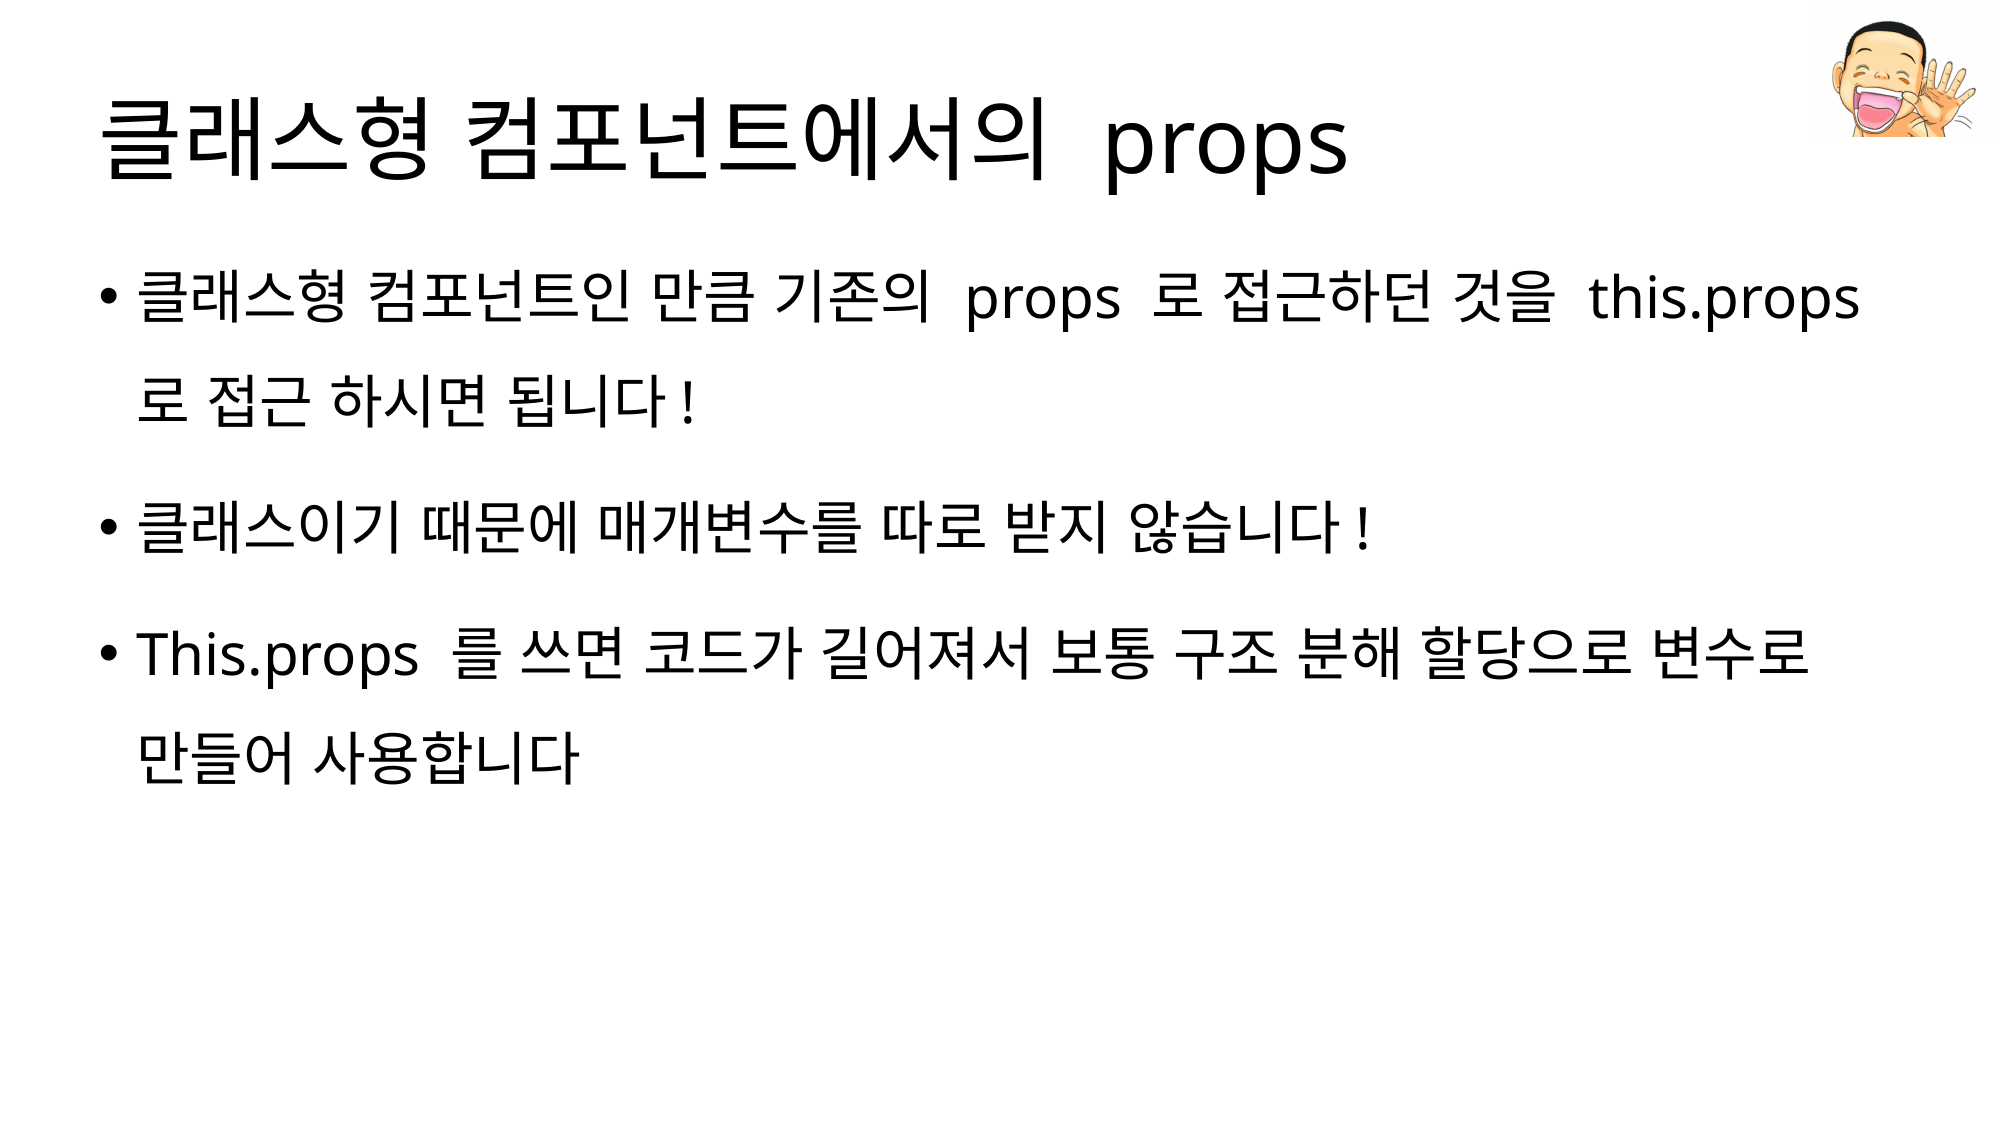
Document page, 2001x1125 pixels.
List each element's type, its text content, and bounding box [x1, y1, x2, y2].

picture [1931, 0, 2000, 137]
list 클래스형 컴포넌트인 만큼 기존의 props 로 접근하던 것을 this.props 로 접근 하시면 됩니다! 클래스이기 때문에 매개변수를 따로 받지 않습니다! This.props 를 쓰면 코드가 길어져서 보통 구조 분해 할당으로 변수로 만들어 사용합니다 [83, 217, 1931, 1125]
title 클래스형 컴포넌트에서의 props [83, 0, 1931, 217]
